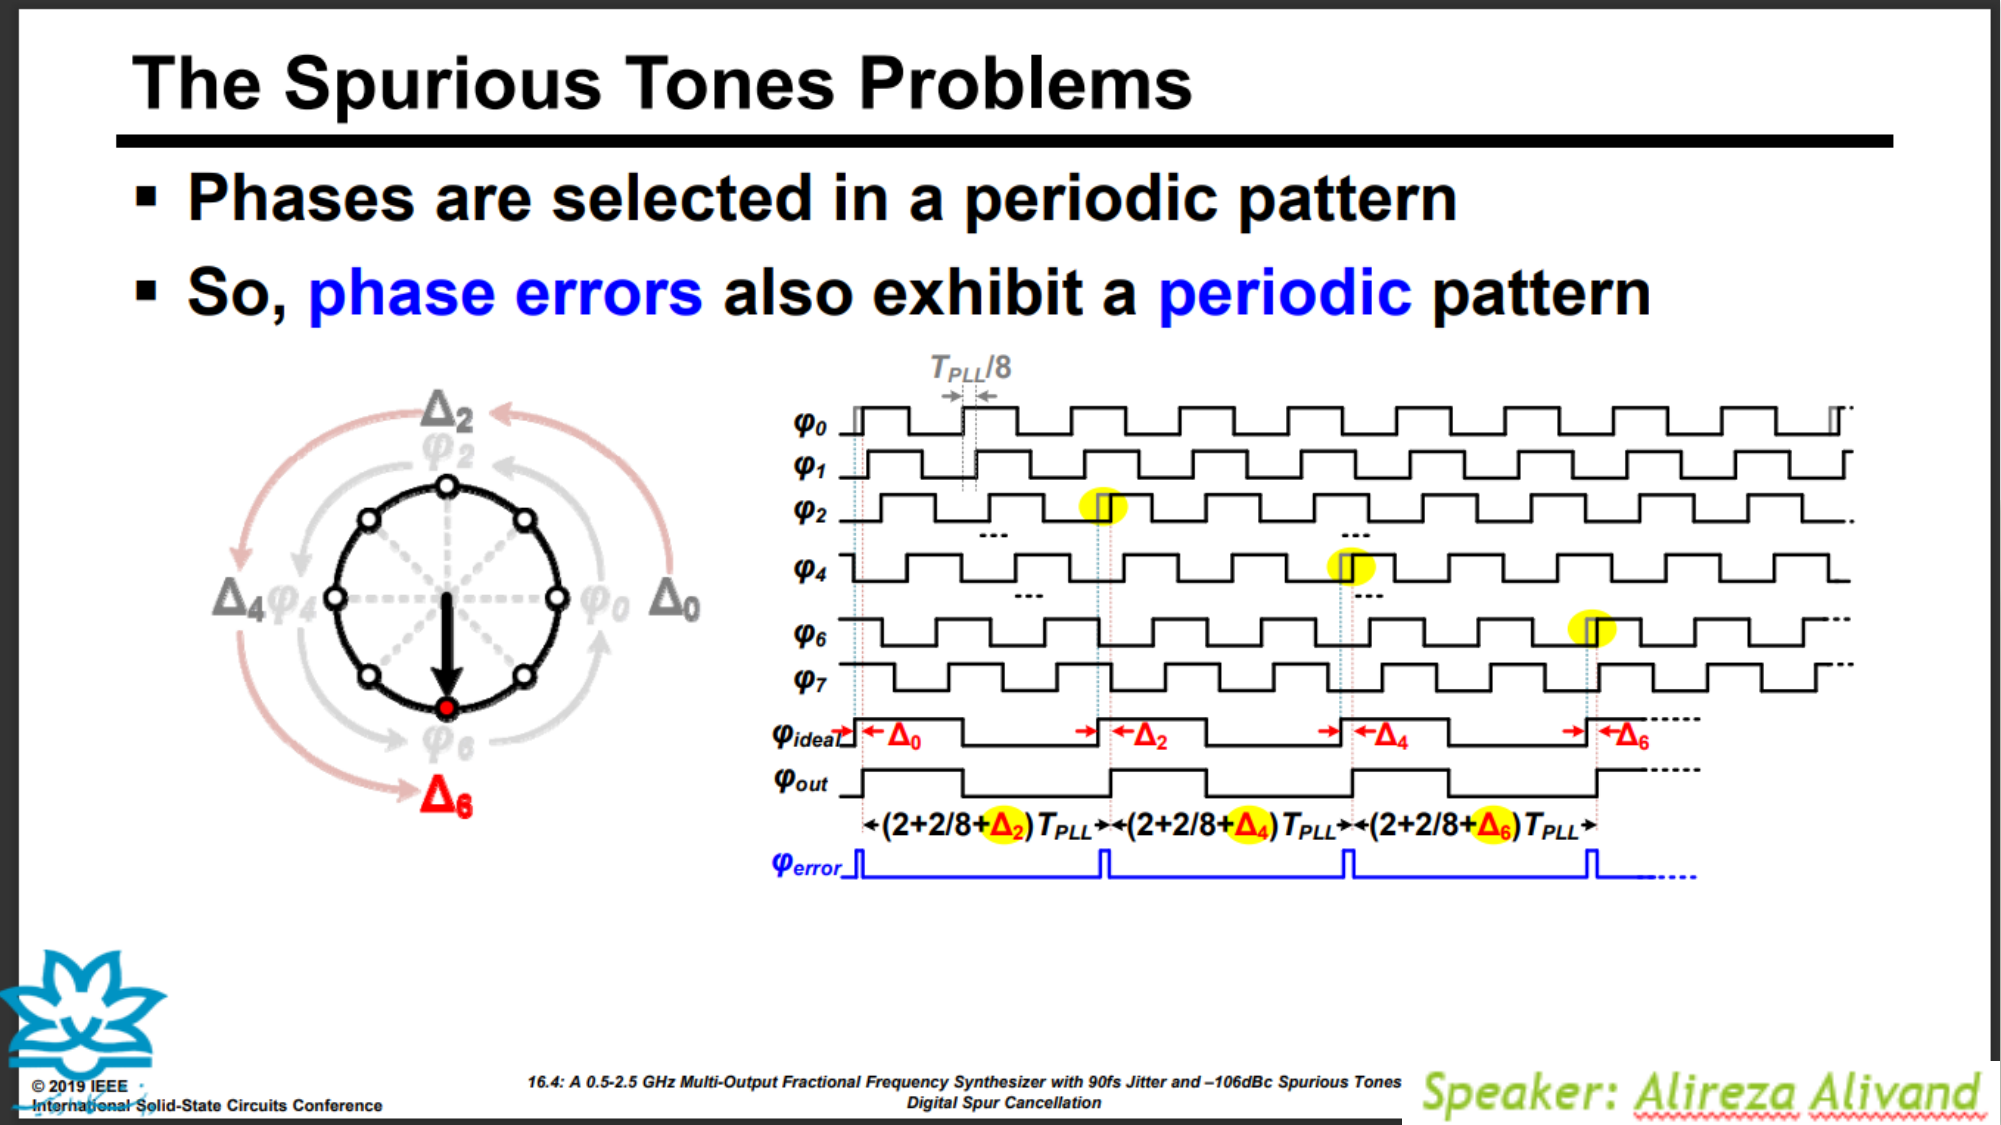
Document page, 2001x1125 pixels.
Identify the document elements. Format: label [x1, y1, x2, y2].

list [0, 0, 2000, 1125]
picture [1401, 1060, 2000, 1125]
picture [19, 962, 146, 1044]
picture [0, 946, 184, 1125]
